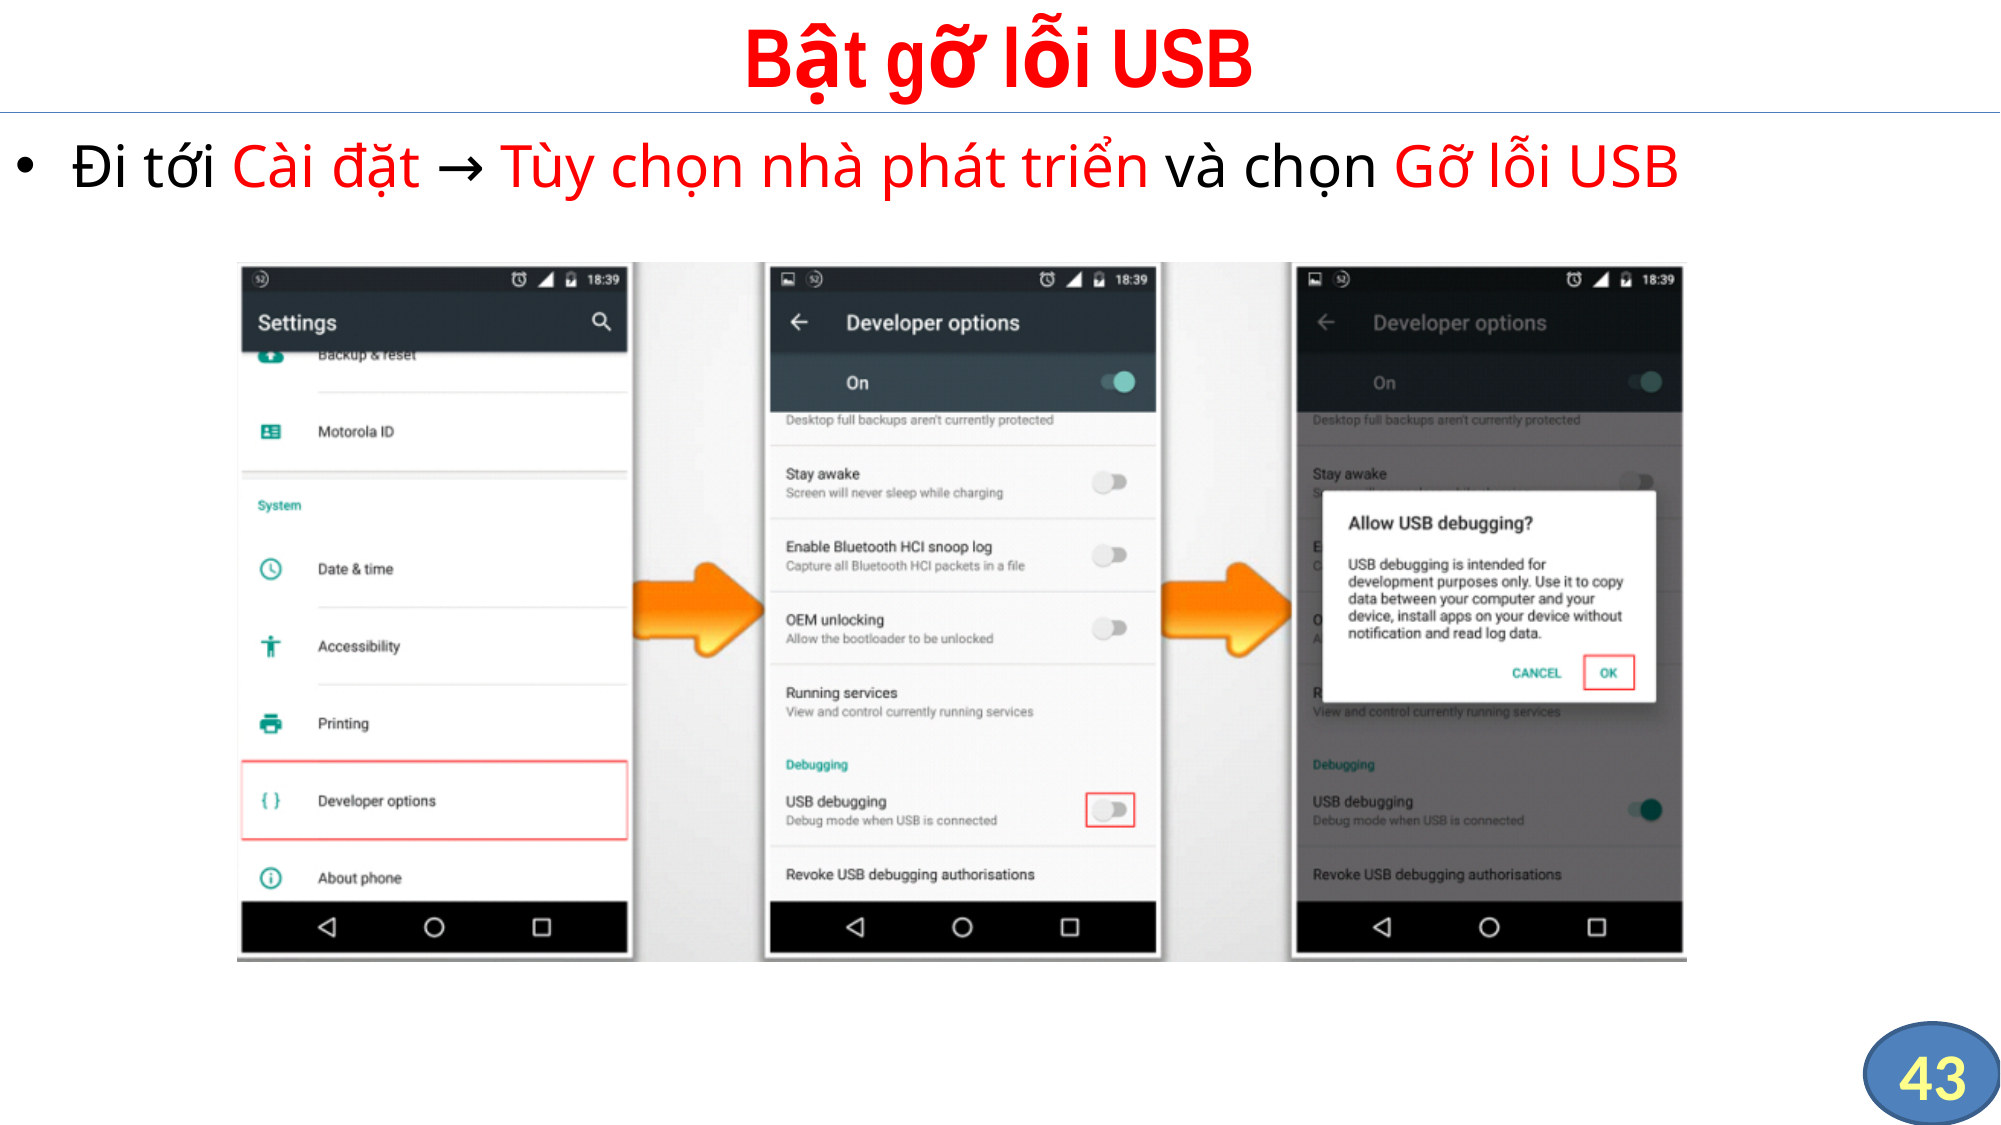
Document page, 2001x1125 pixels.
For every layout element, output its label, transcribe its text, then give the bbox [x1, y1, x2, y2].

title Bật gỡ lỗi USB [0, 0, 2000, 113]
slide_number 43 [1866, 1023, 2000, 1125]
list Đi tới Cài đặt → Tùy chọn nhà phát triển và chọn Gỡ lỗi USB [0, 113, 2000, 338]
picture [237, 262, 1687, 962]
